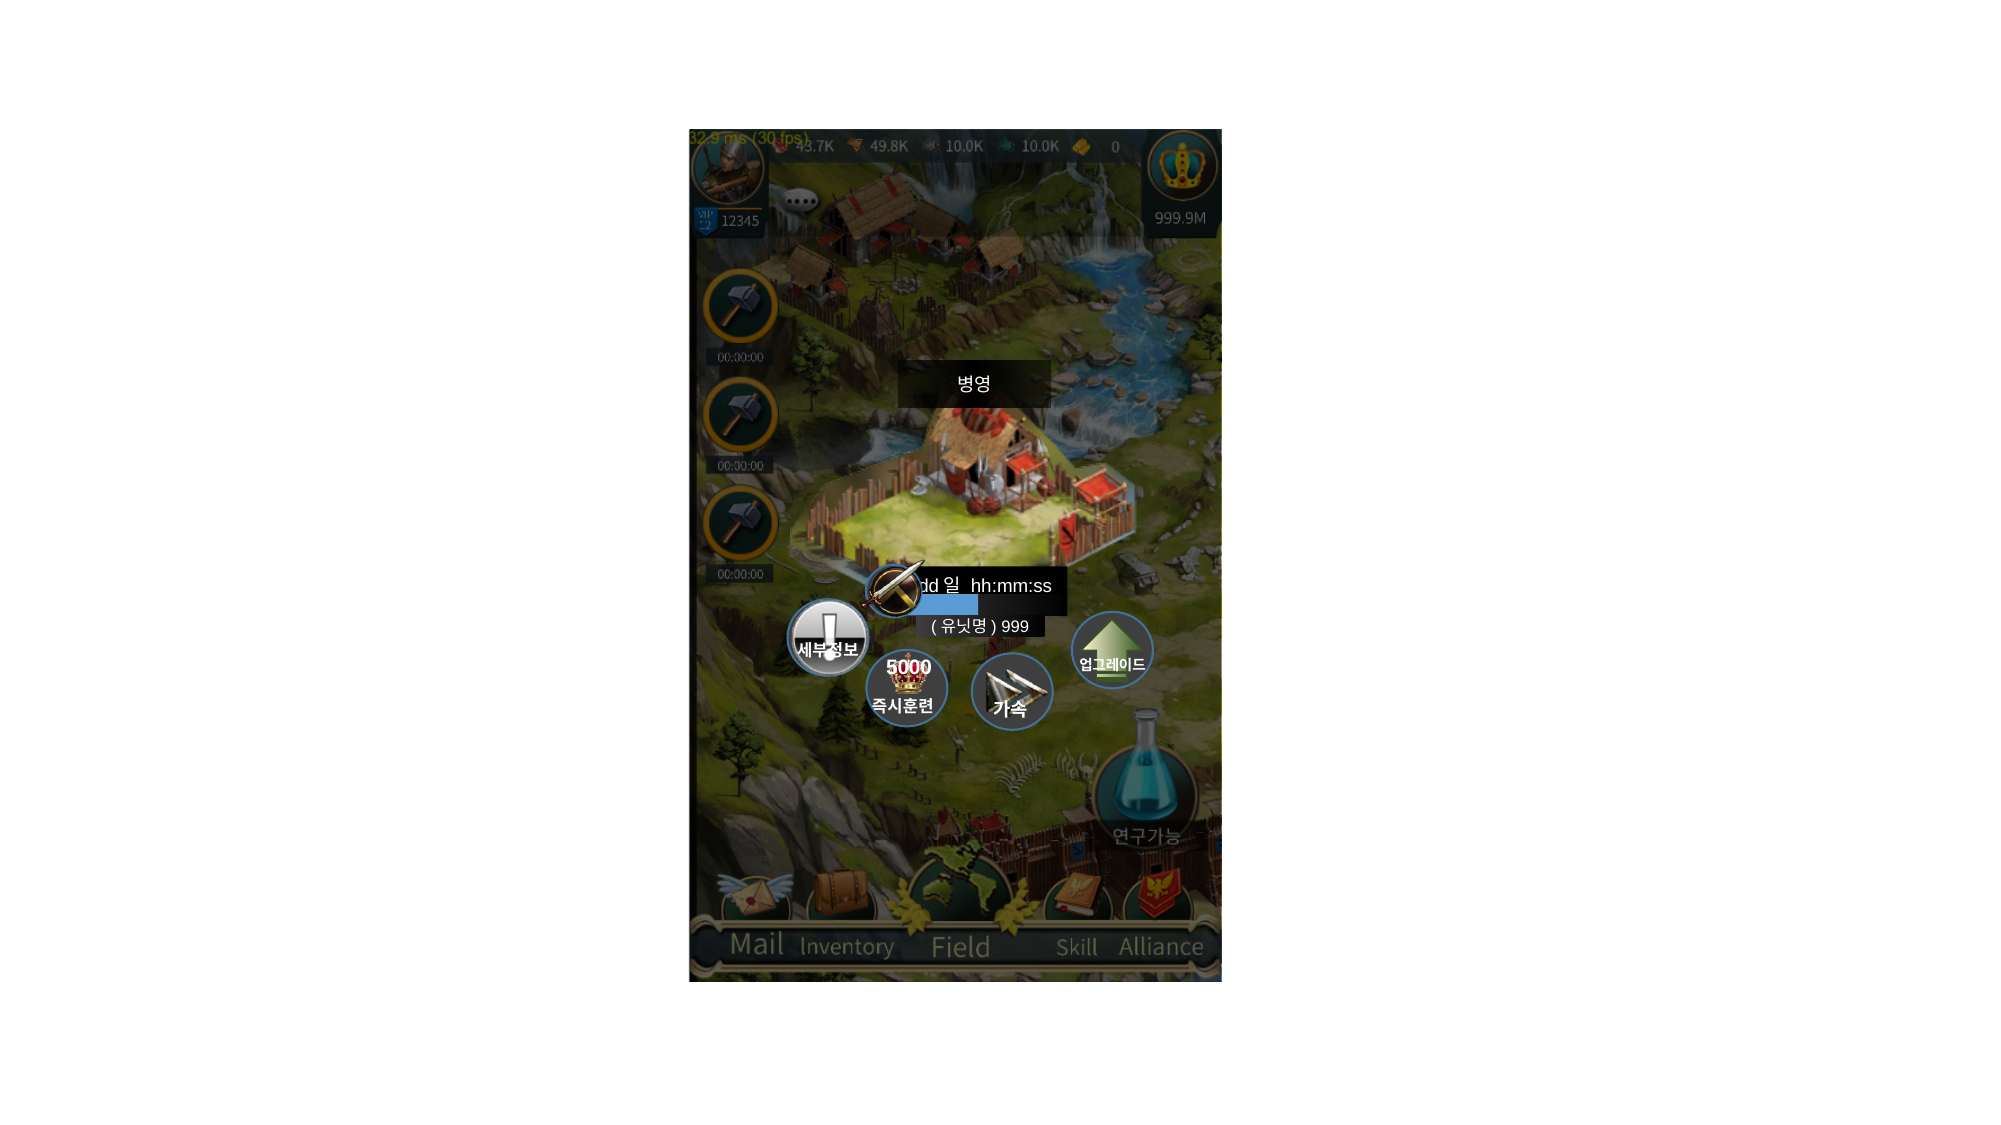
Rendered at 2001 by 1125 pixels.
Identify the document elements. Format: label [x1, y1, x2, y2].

text_box [778, 595, 879, 685]
text_box [789, 360, 1138, 610]
picture [689, 129, 1222, 983]
text_box [859, 553, 1068, 637]
text_box [1060, 611, 1164, 689]
text_box [856, 645, 954, 727]
text_box [970, 646, 1062, 738]
